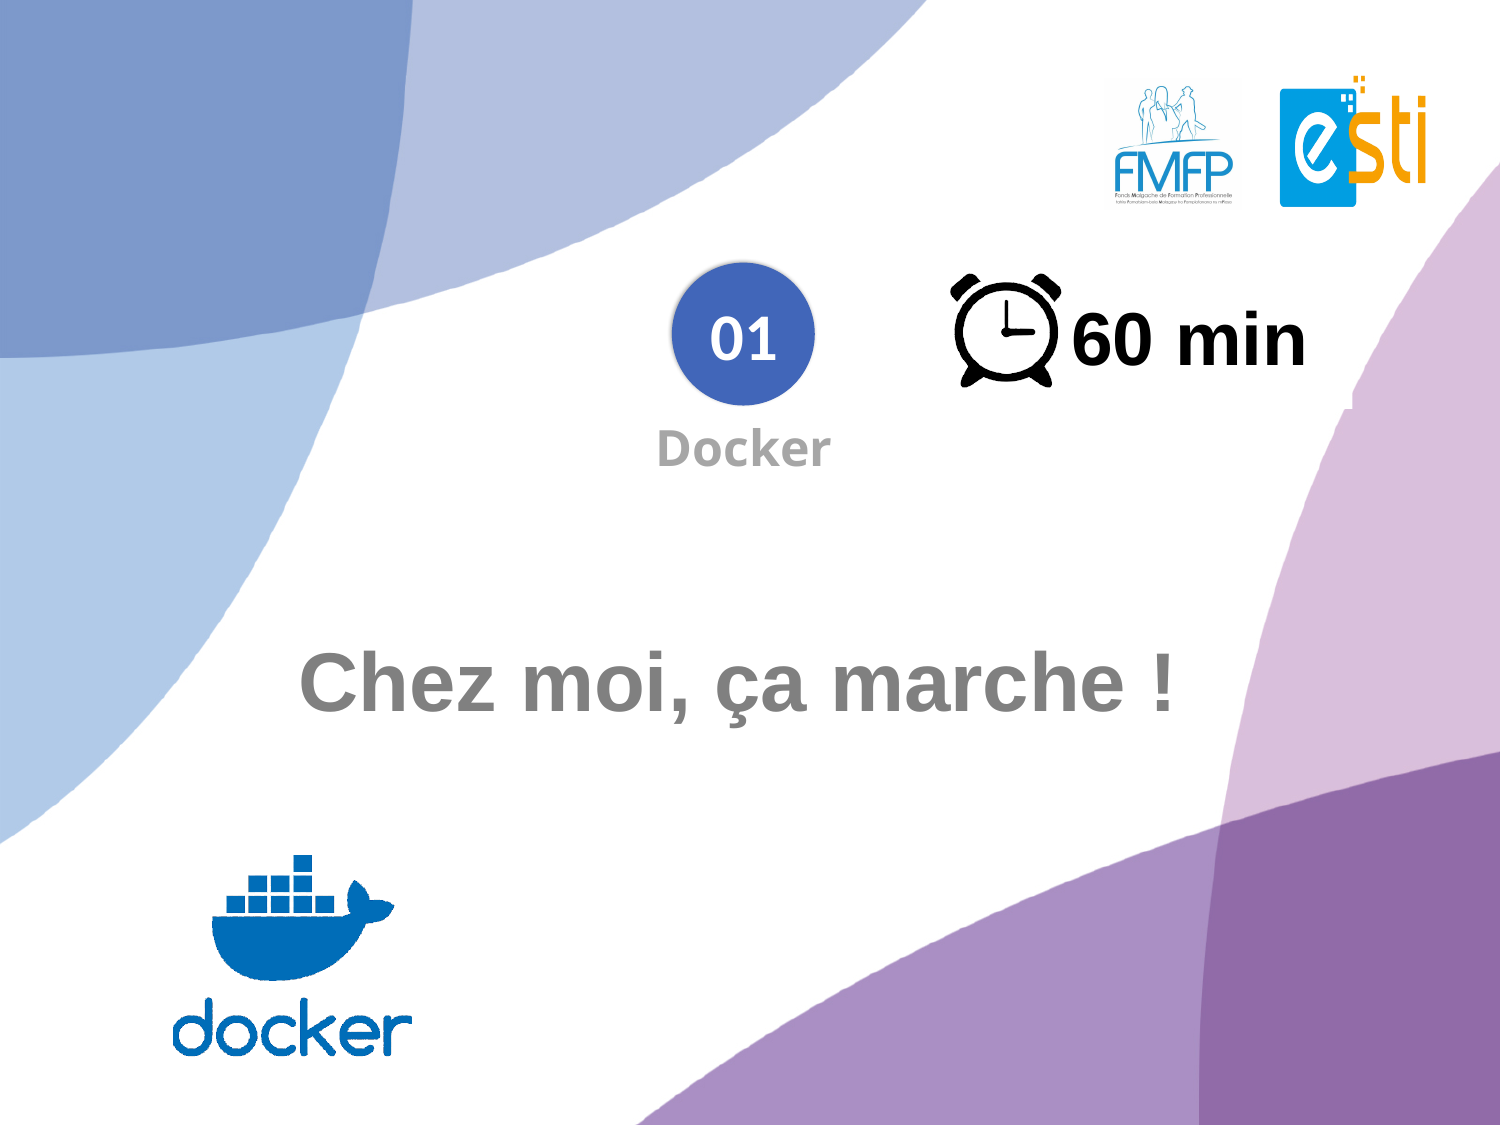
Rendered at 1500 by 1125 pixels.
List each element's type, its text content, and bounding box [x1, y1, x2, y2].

picture [0, 0, 1500, 1125]
text_box [169, 832, 416, 1079]
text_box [513, 262, 975, 485]
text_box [946, 262, 1353, 410]
text_box Chez moi, ça marche ! [277, 520, 1199, 736]
